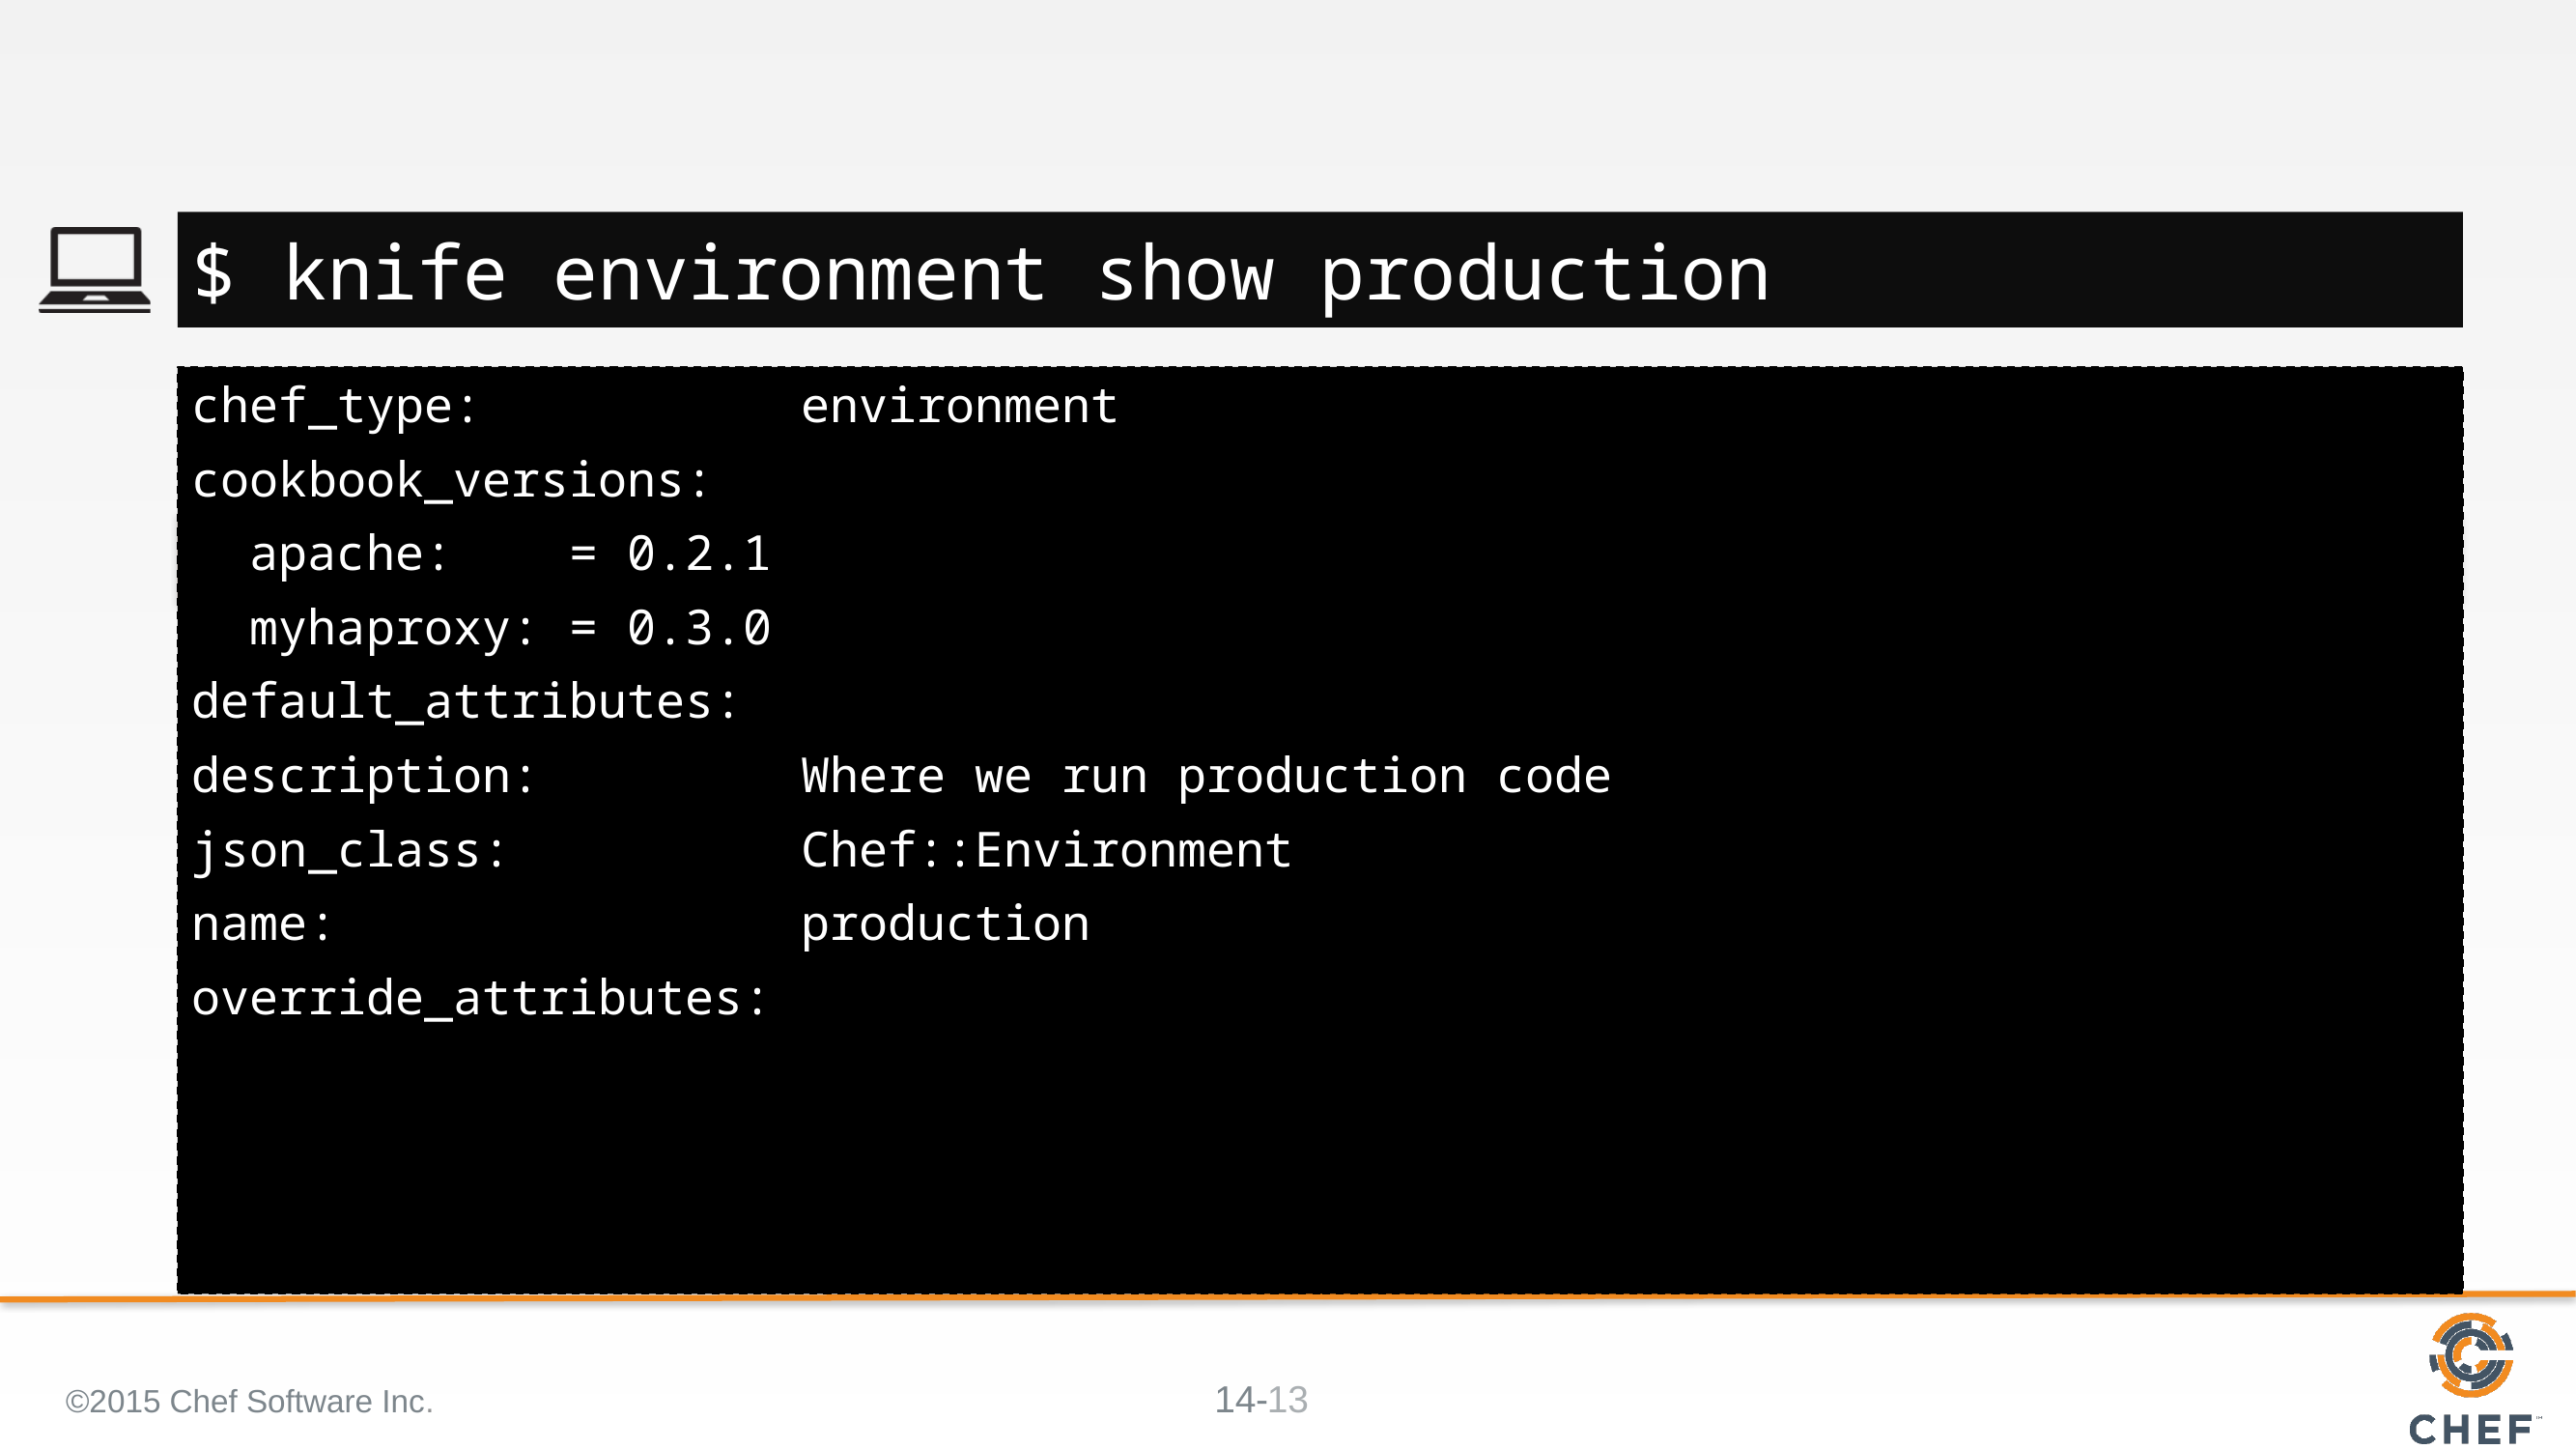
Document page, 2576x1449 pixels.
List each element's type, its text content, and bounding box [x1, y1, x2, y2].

picture [2399, 1297, 2550, 1449]
slide_number 13 [998, 1359, 1578, 1437]
footer ©2015 Chef Software Inc. [51, 1359, 952, 1440]
list chef_type: environment cookbook_versions: apache: = 0.2.1 myhaproxy: = 0.3.0 default_attributes: description: Where we run production code json_class: Chef::Environment name: production override_attributes: [177, 366, 2464, 1294]
list $ knife environment show production [177, 212, 2463, 327]
